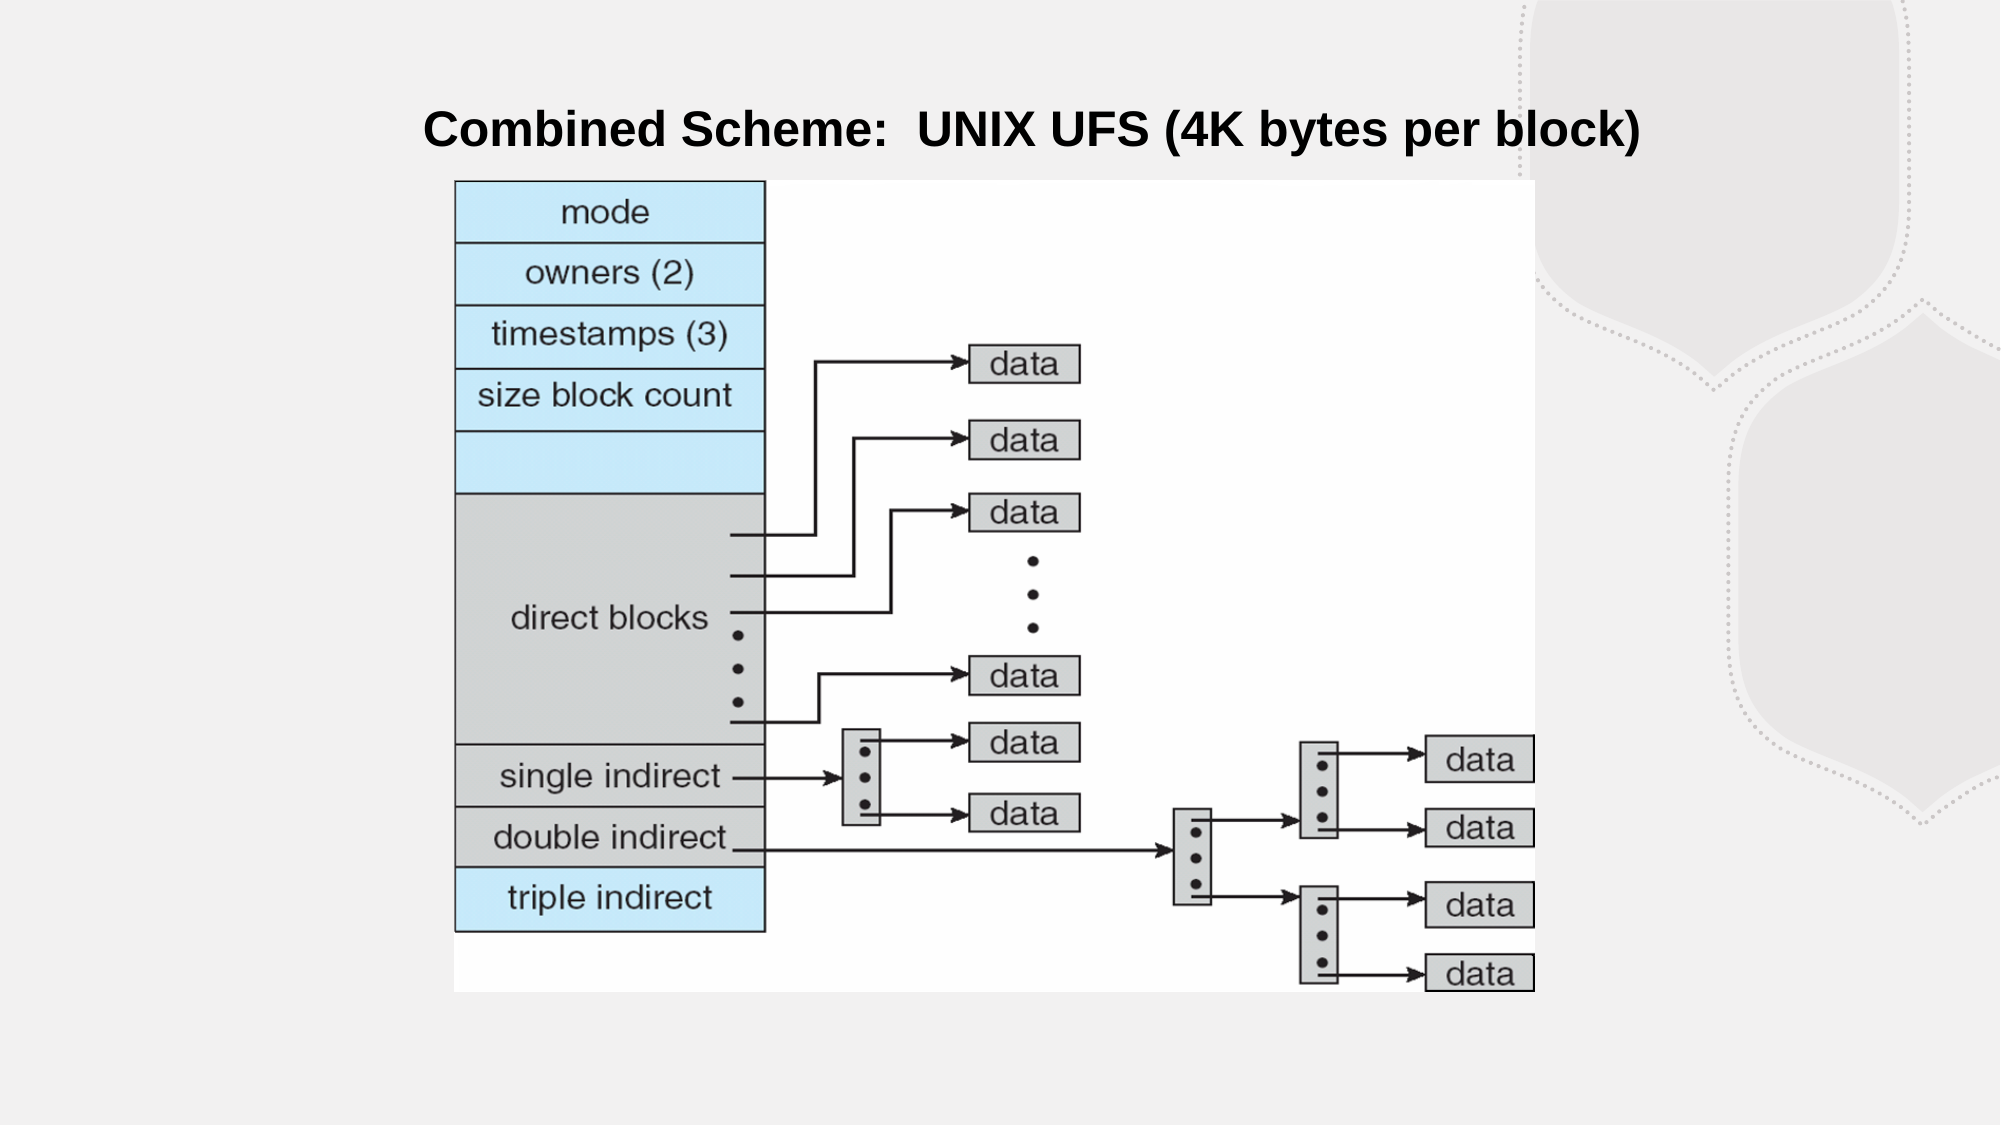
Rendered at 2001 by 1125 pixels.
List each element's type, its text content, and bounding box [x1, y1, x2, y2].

text_box Combined Scheme: UNIX UFS (4K bytes per block) [357, 88, 1708, 164]
picture [454, 180, 1535, 992]
